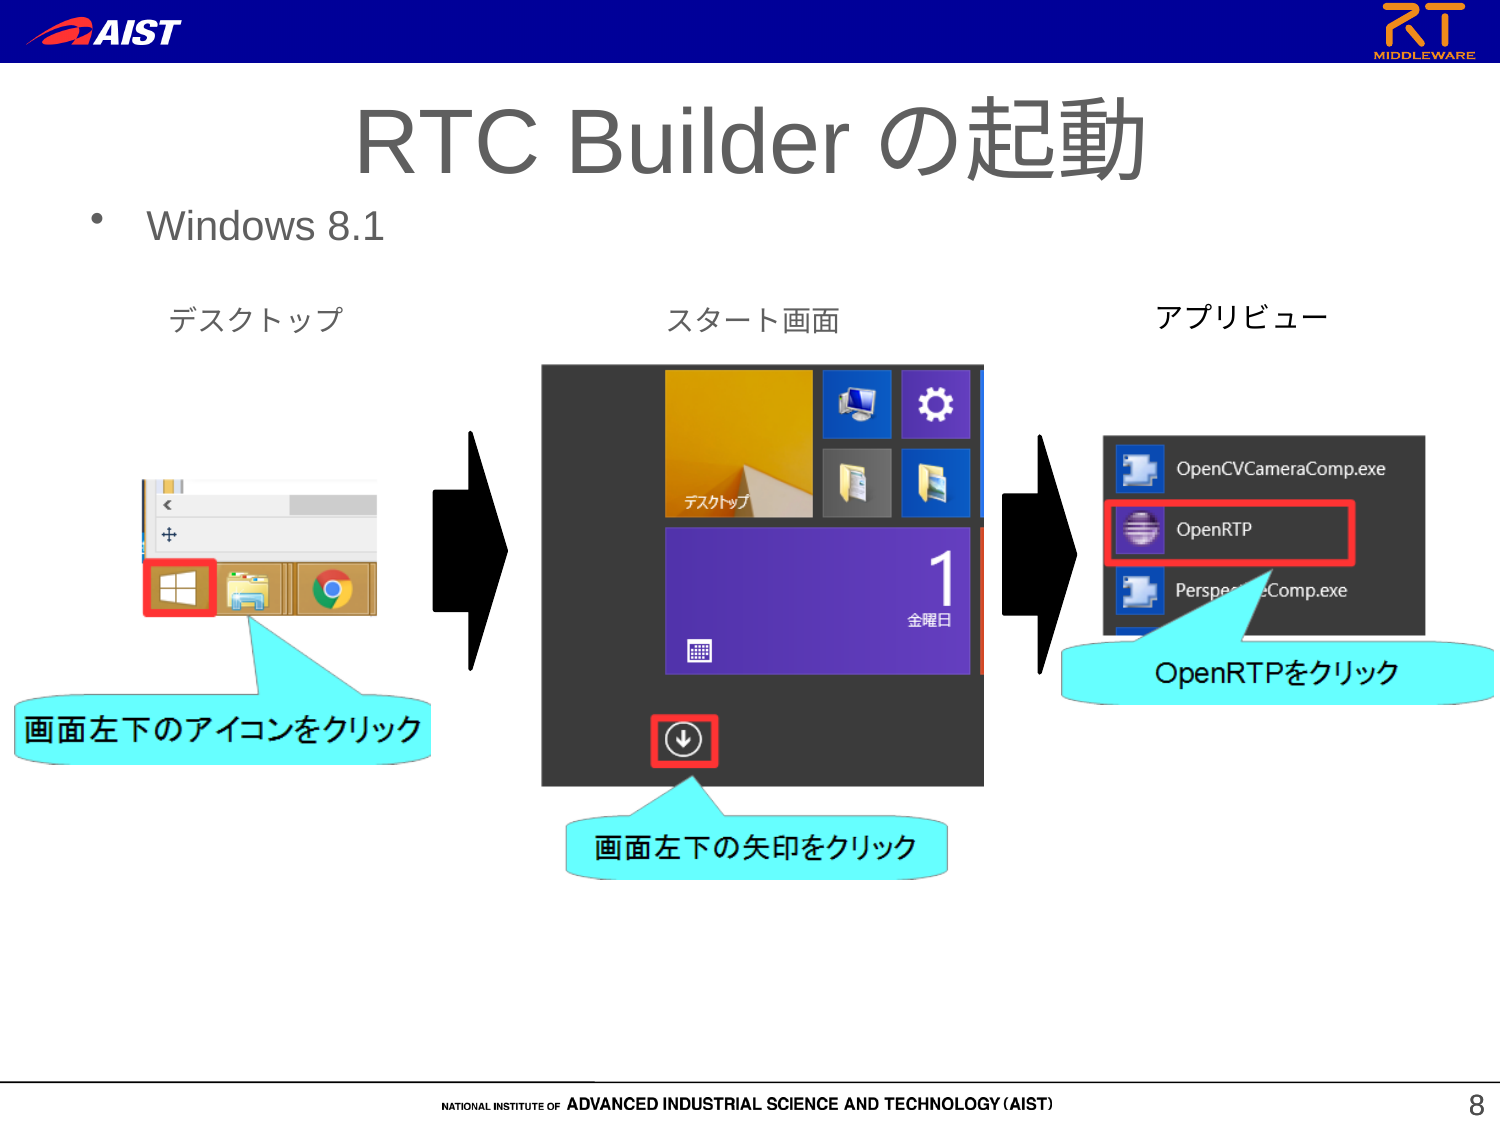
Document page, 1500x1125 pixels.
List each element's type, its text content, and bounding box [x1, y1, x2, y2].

text_box スタート画面 [650, 294, 856, 345]
text_box [1002, 434, 1056, 675]
text_box デスクトップ [153, 294, 359, 345]
picture [541, 364, 985, 881]
list Windows 8.1 [75, 208, 1374, 614]
text_box アプリビュー [1139, 292, 1345, 342]
picture [1061, 434, 1495, 706]
title RTC Builderの起動 [29, 66, 1474, 208]
picture [0, 0, 1500, 63]
text_box [436, 430, 508, 672]
text_box 8 [1149, 1078, 1500, 1125]
picture [14, 479, 431, 766]
picture [442, 1097, 1052, 1110]
